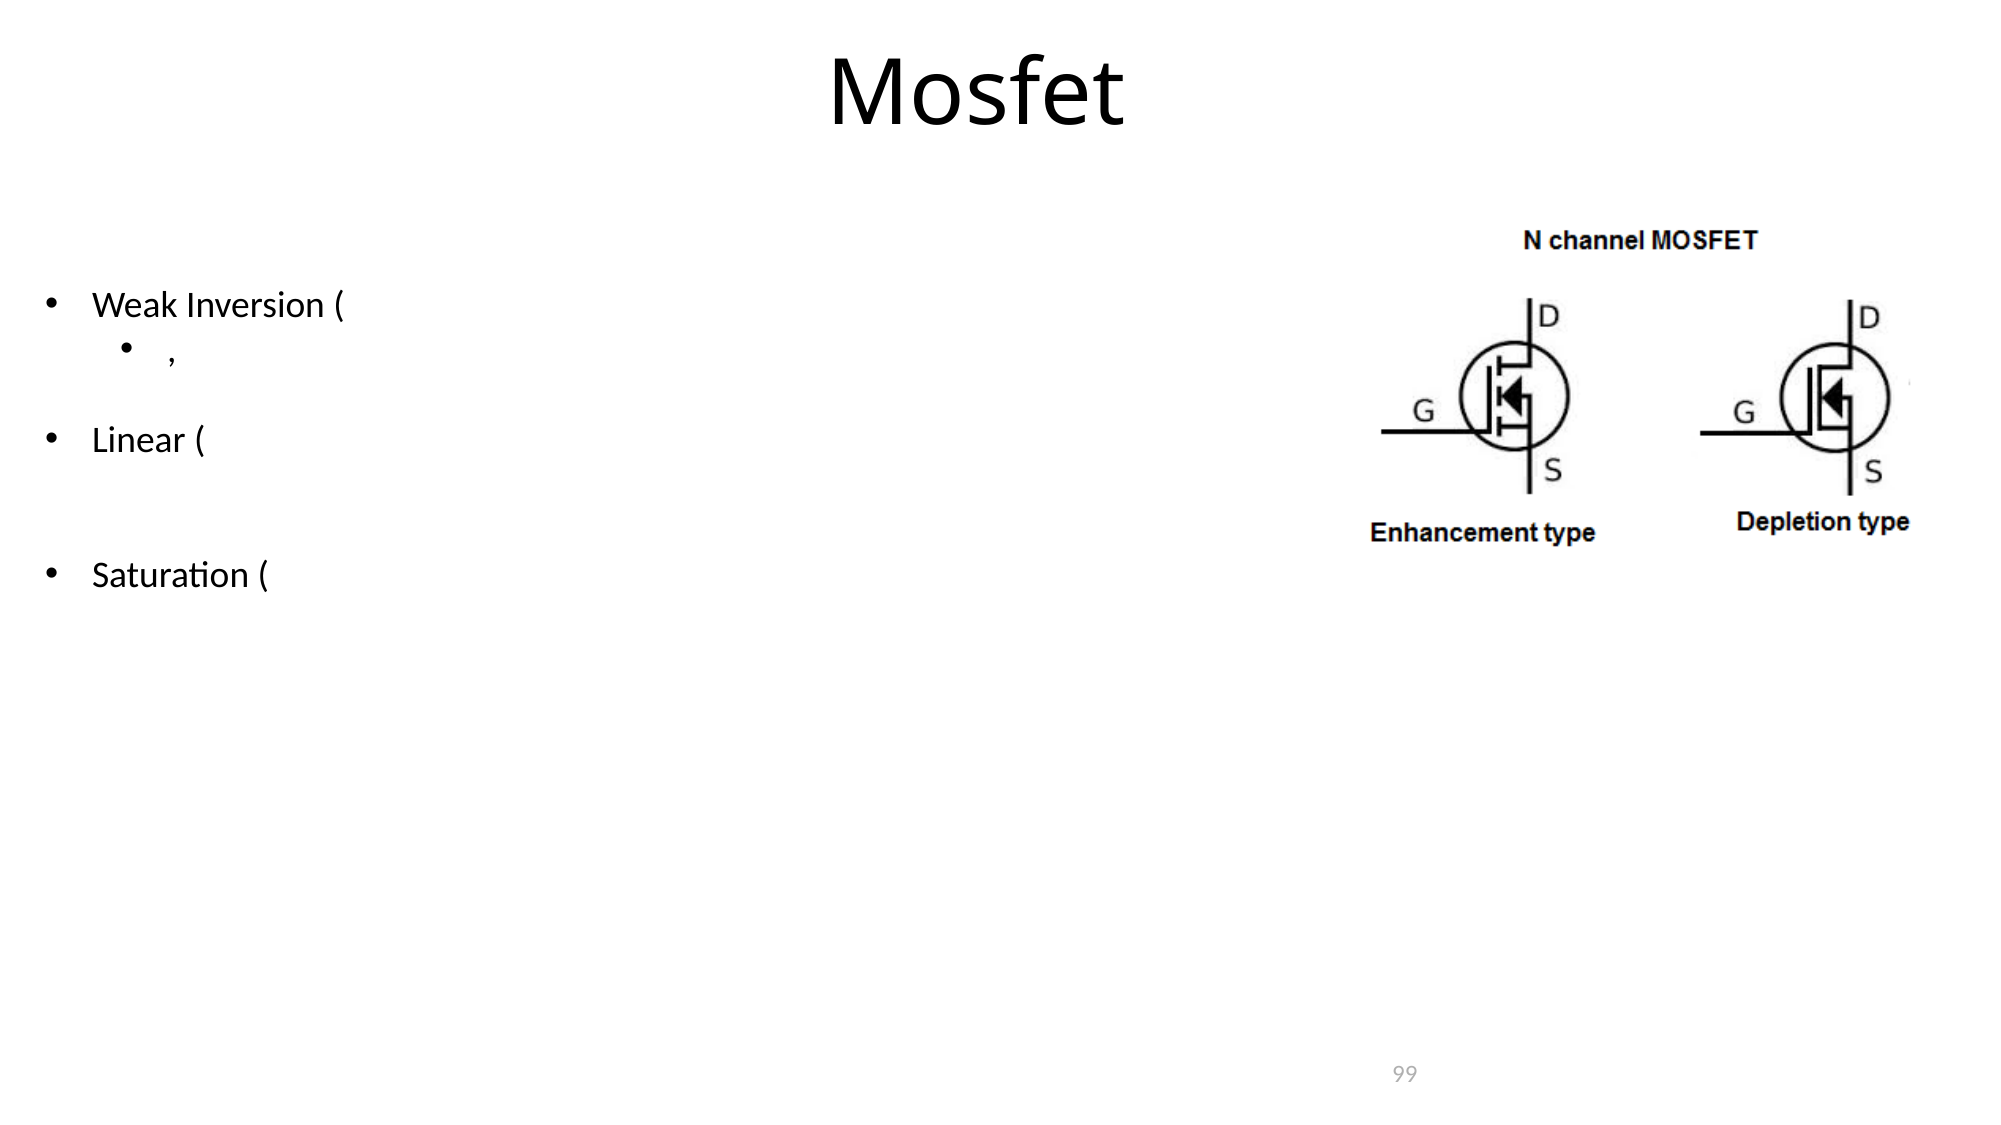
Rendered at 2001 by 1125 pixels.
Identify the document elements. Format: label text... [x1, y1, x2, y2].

slide_number 99 [1074, 738, 1425, 1125]
picture [1342, 210, 1931, 567]
text_box Mosfet [30, 25, 1922, 151]
